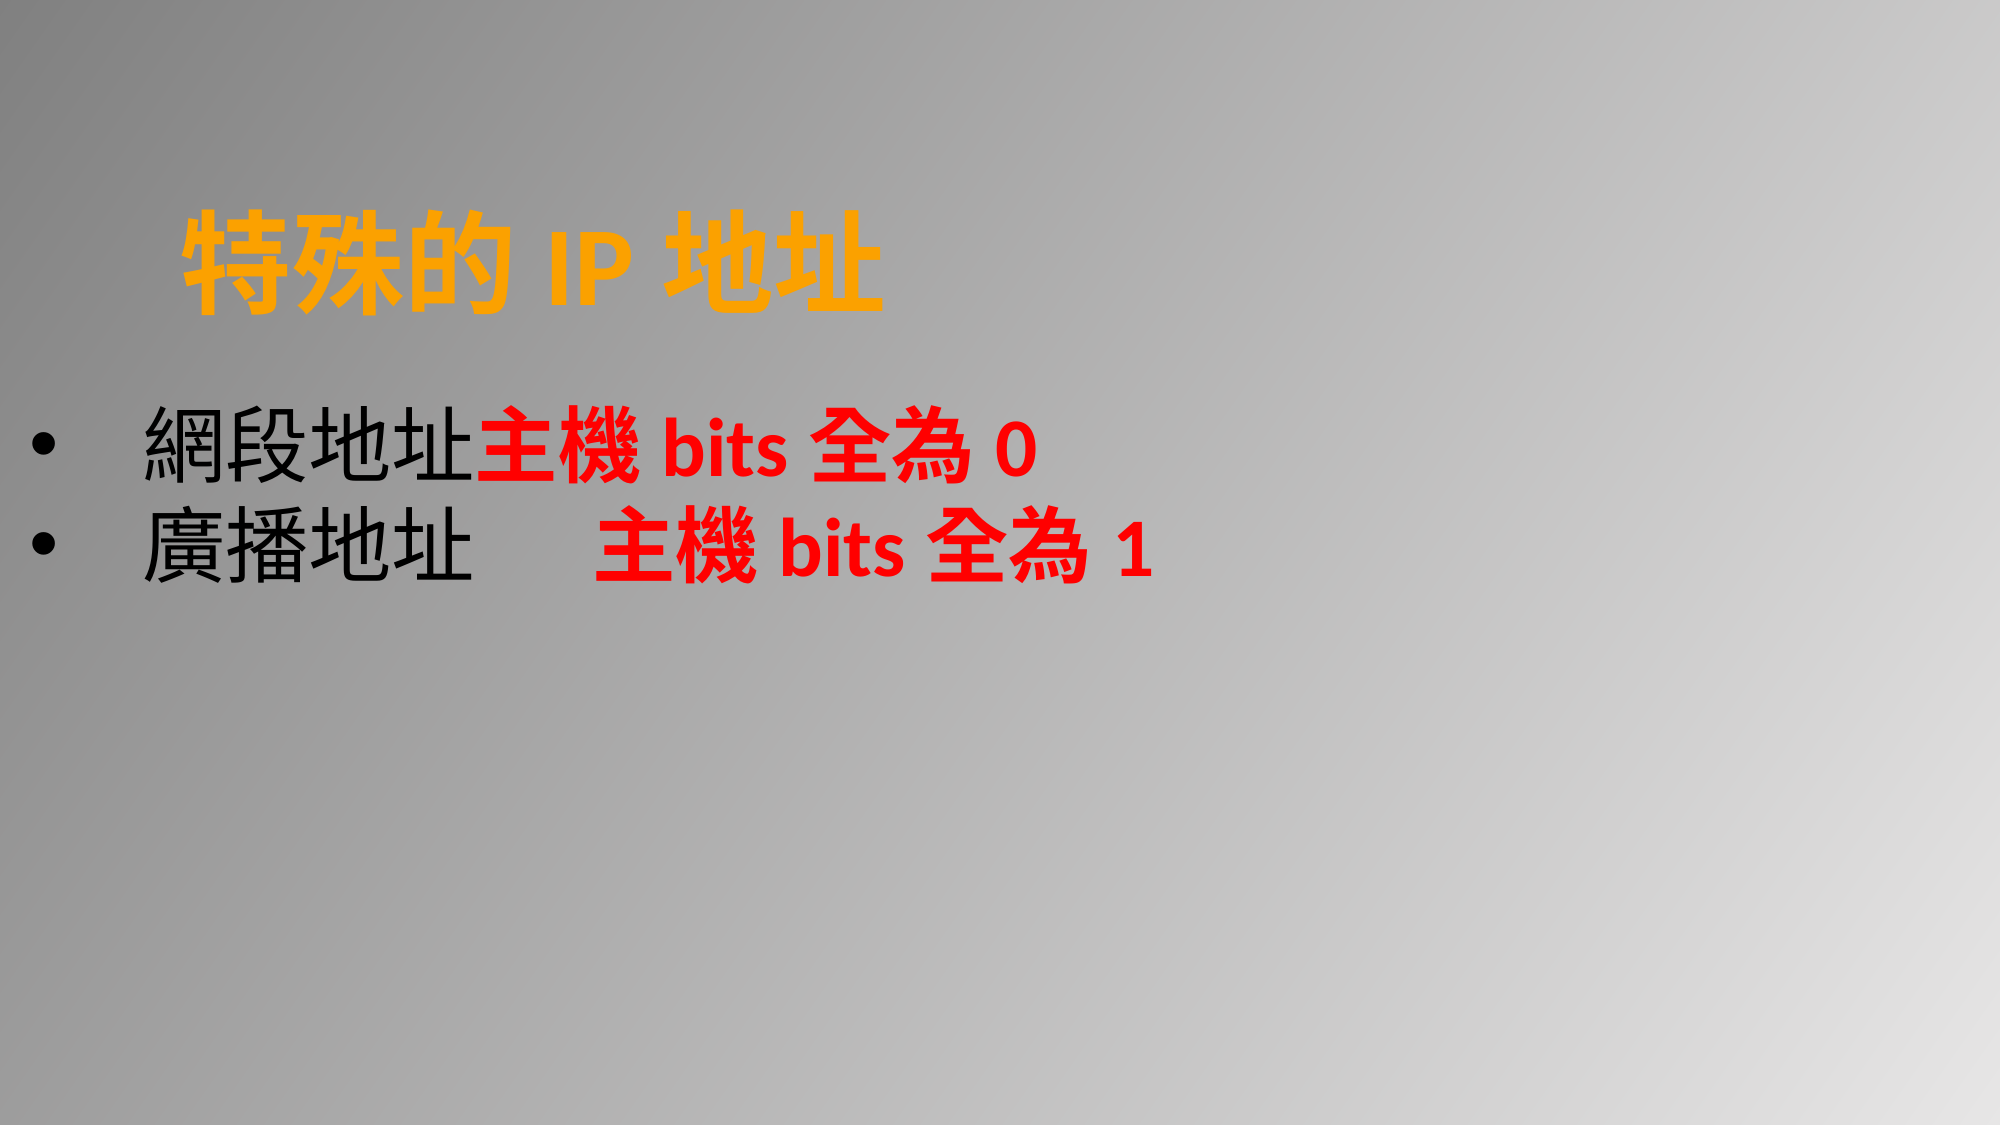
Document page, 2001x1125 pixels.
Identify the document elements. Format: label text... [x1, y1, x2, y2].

text_box 網段地址主機bits全為0 廣播地址 主機bits全為1 [14, 385, 1419, 601]
title 特殊的IP地址 [164, 72, 1956, 338]
